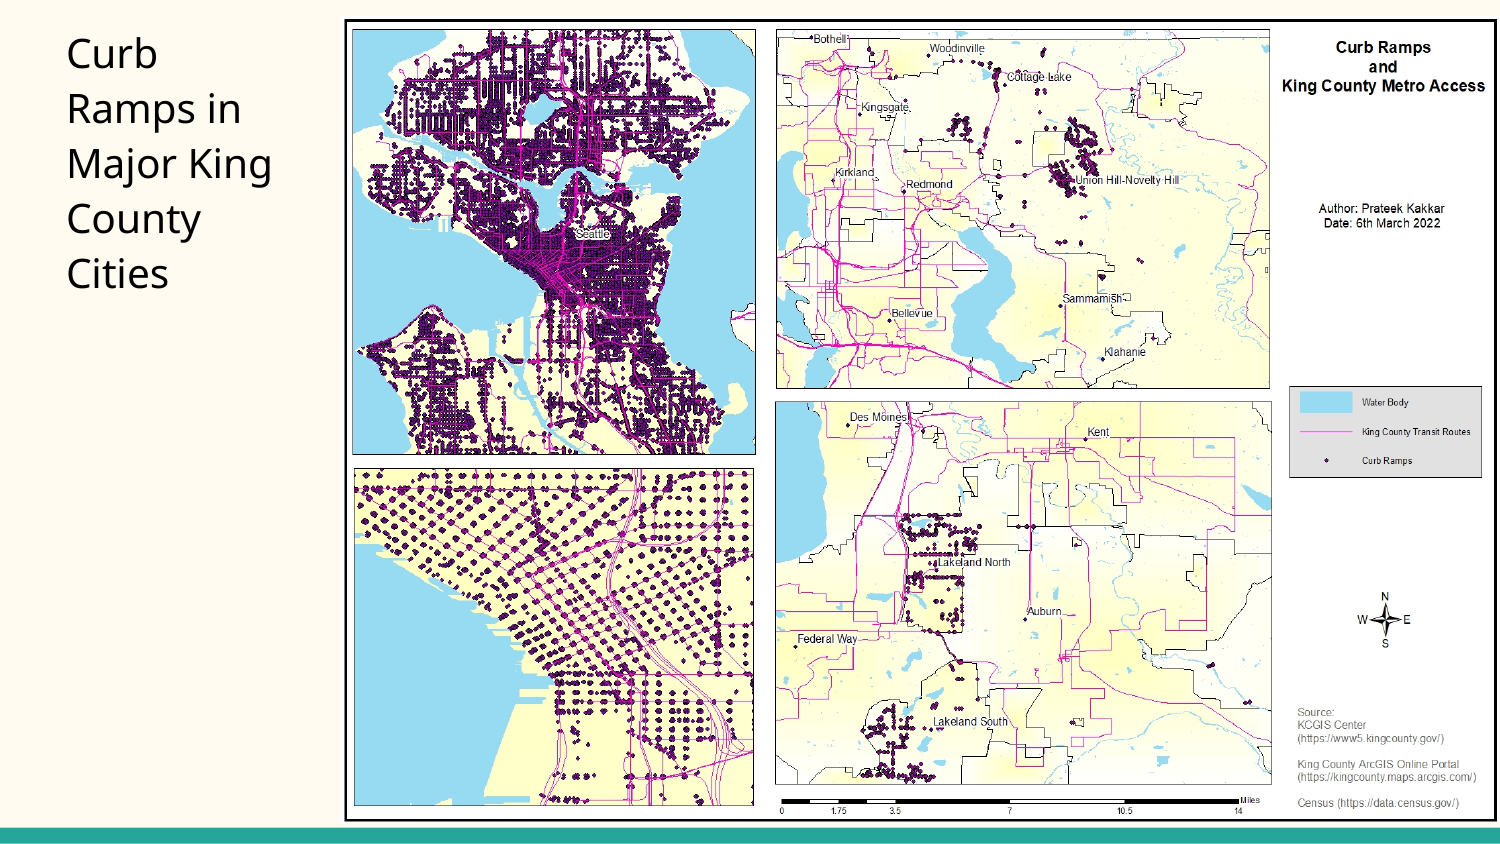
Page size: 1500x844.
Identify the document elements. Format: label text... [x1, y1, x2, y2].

picture [339, 16, 1500, 824]
title Curb Ramps in Major King County Cities [51, 10, 305, 317]
